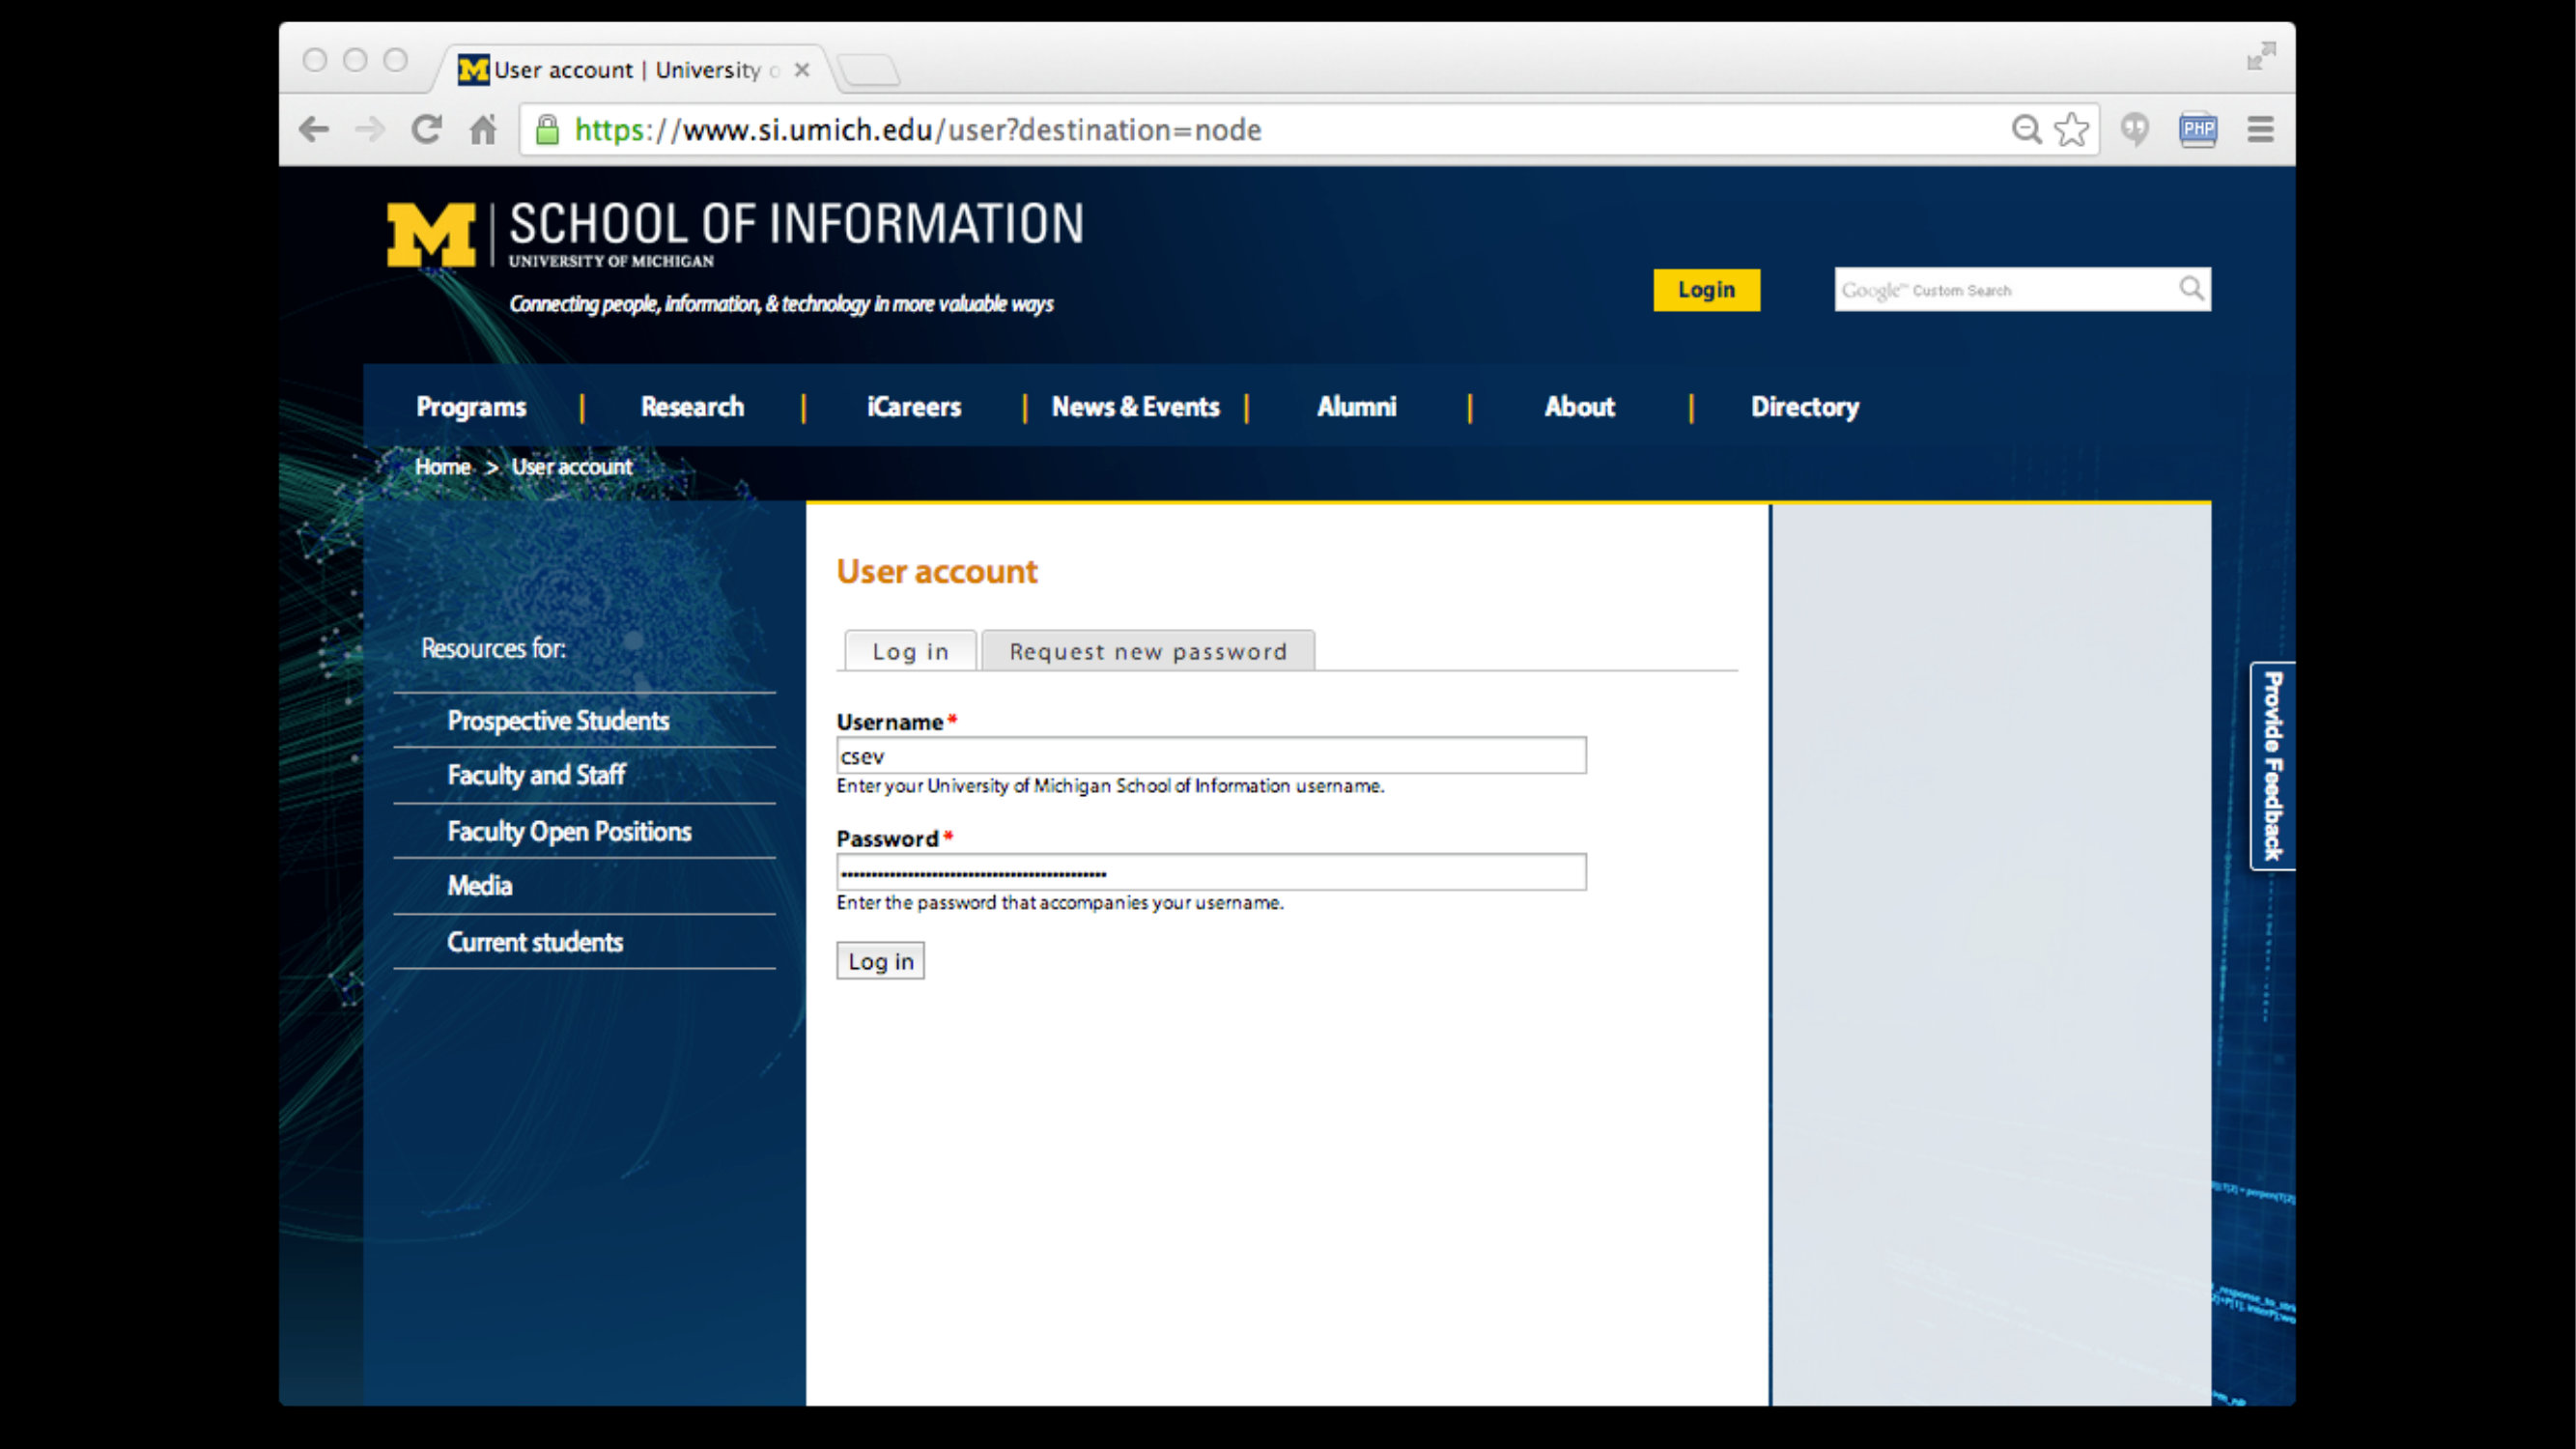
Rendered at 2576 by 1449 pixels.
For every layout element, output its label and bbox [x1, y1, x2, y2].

picture [251, 1, 2325, 1448]
